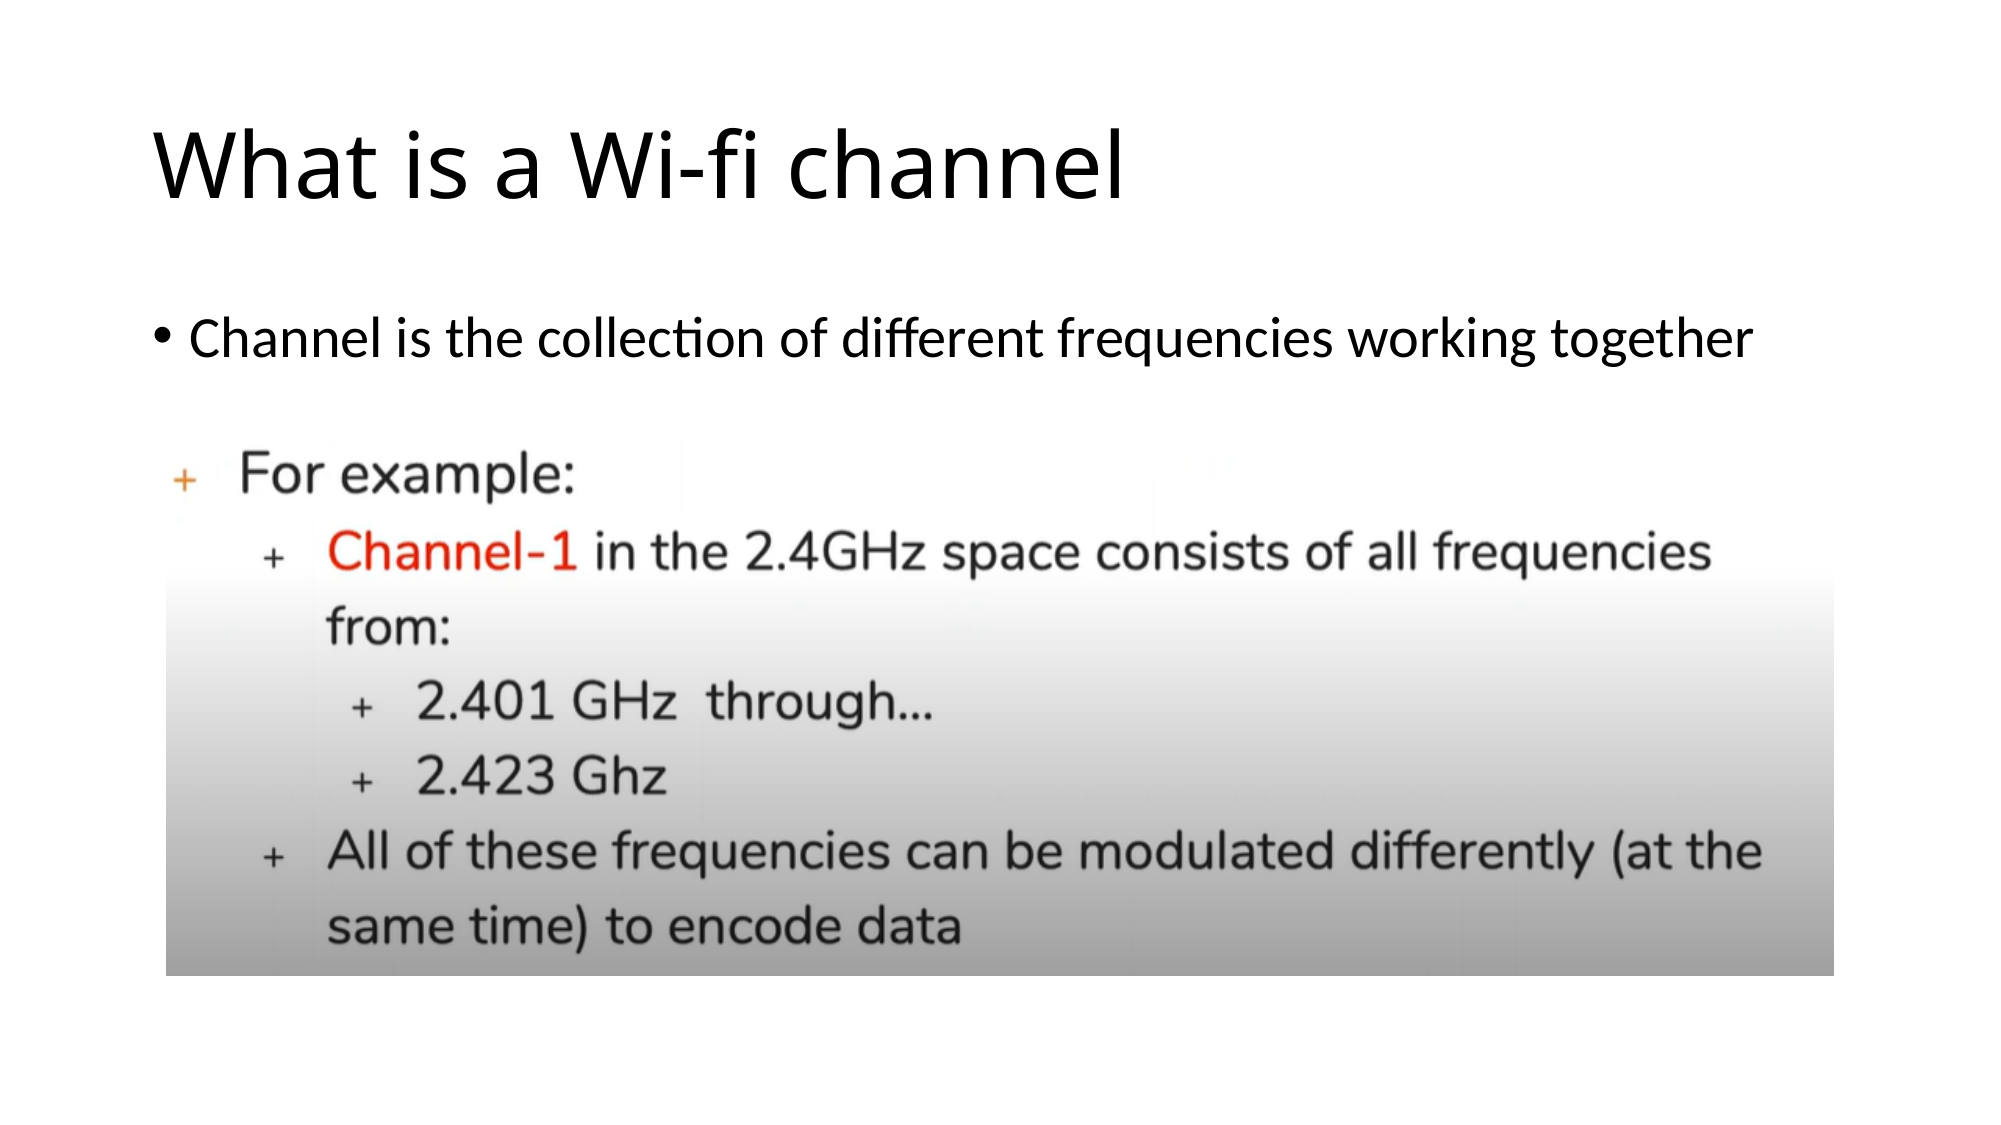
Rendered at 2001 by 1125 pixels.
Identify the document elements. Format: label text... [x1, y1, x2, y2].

list Channel is the collection of different frequencies working together [137, 299, 1863, 1014]
picture [166, 439, 1834, 976]
title What is a Wi-fi channel [137, 59, 1863, 278]
